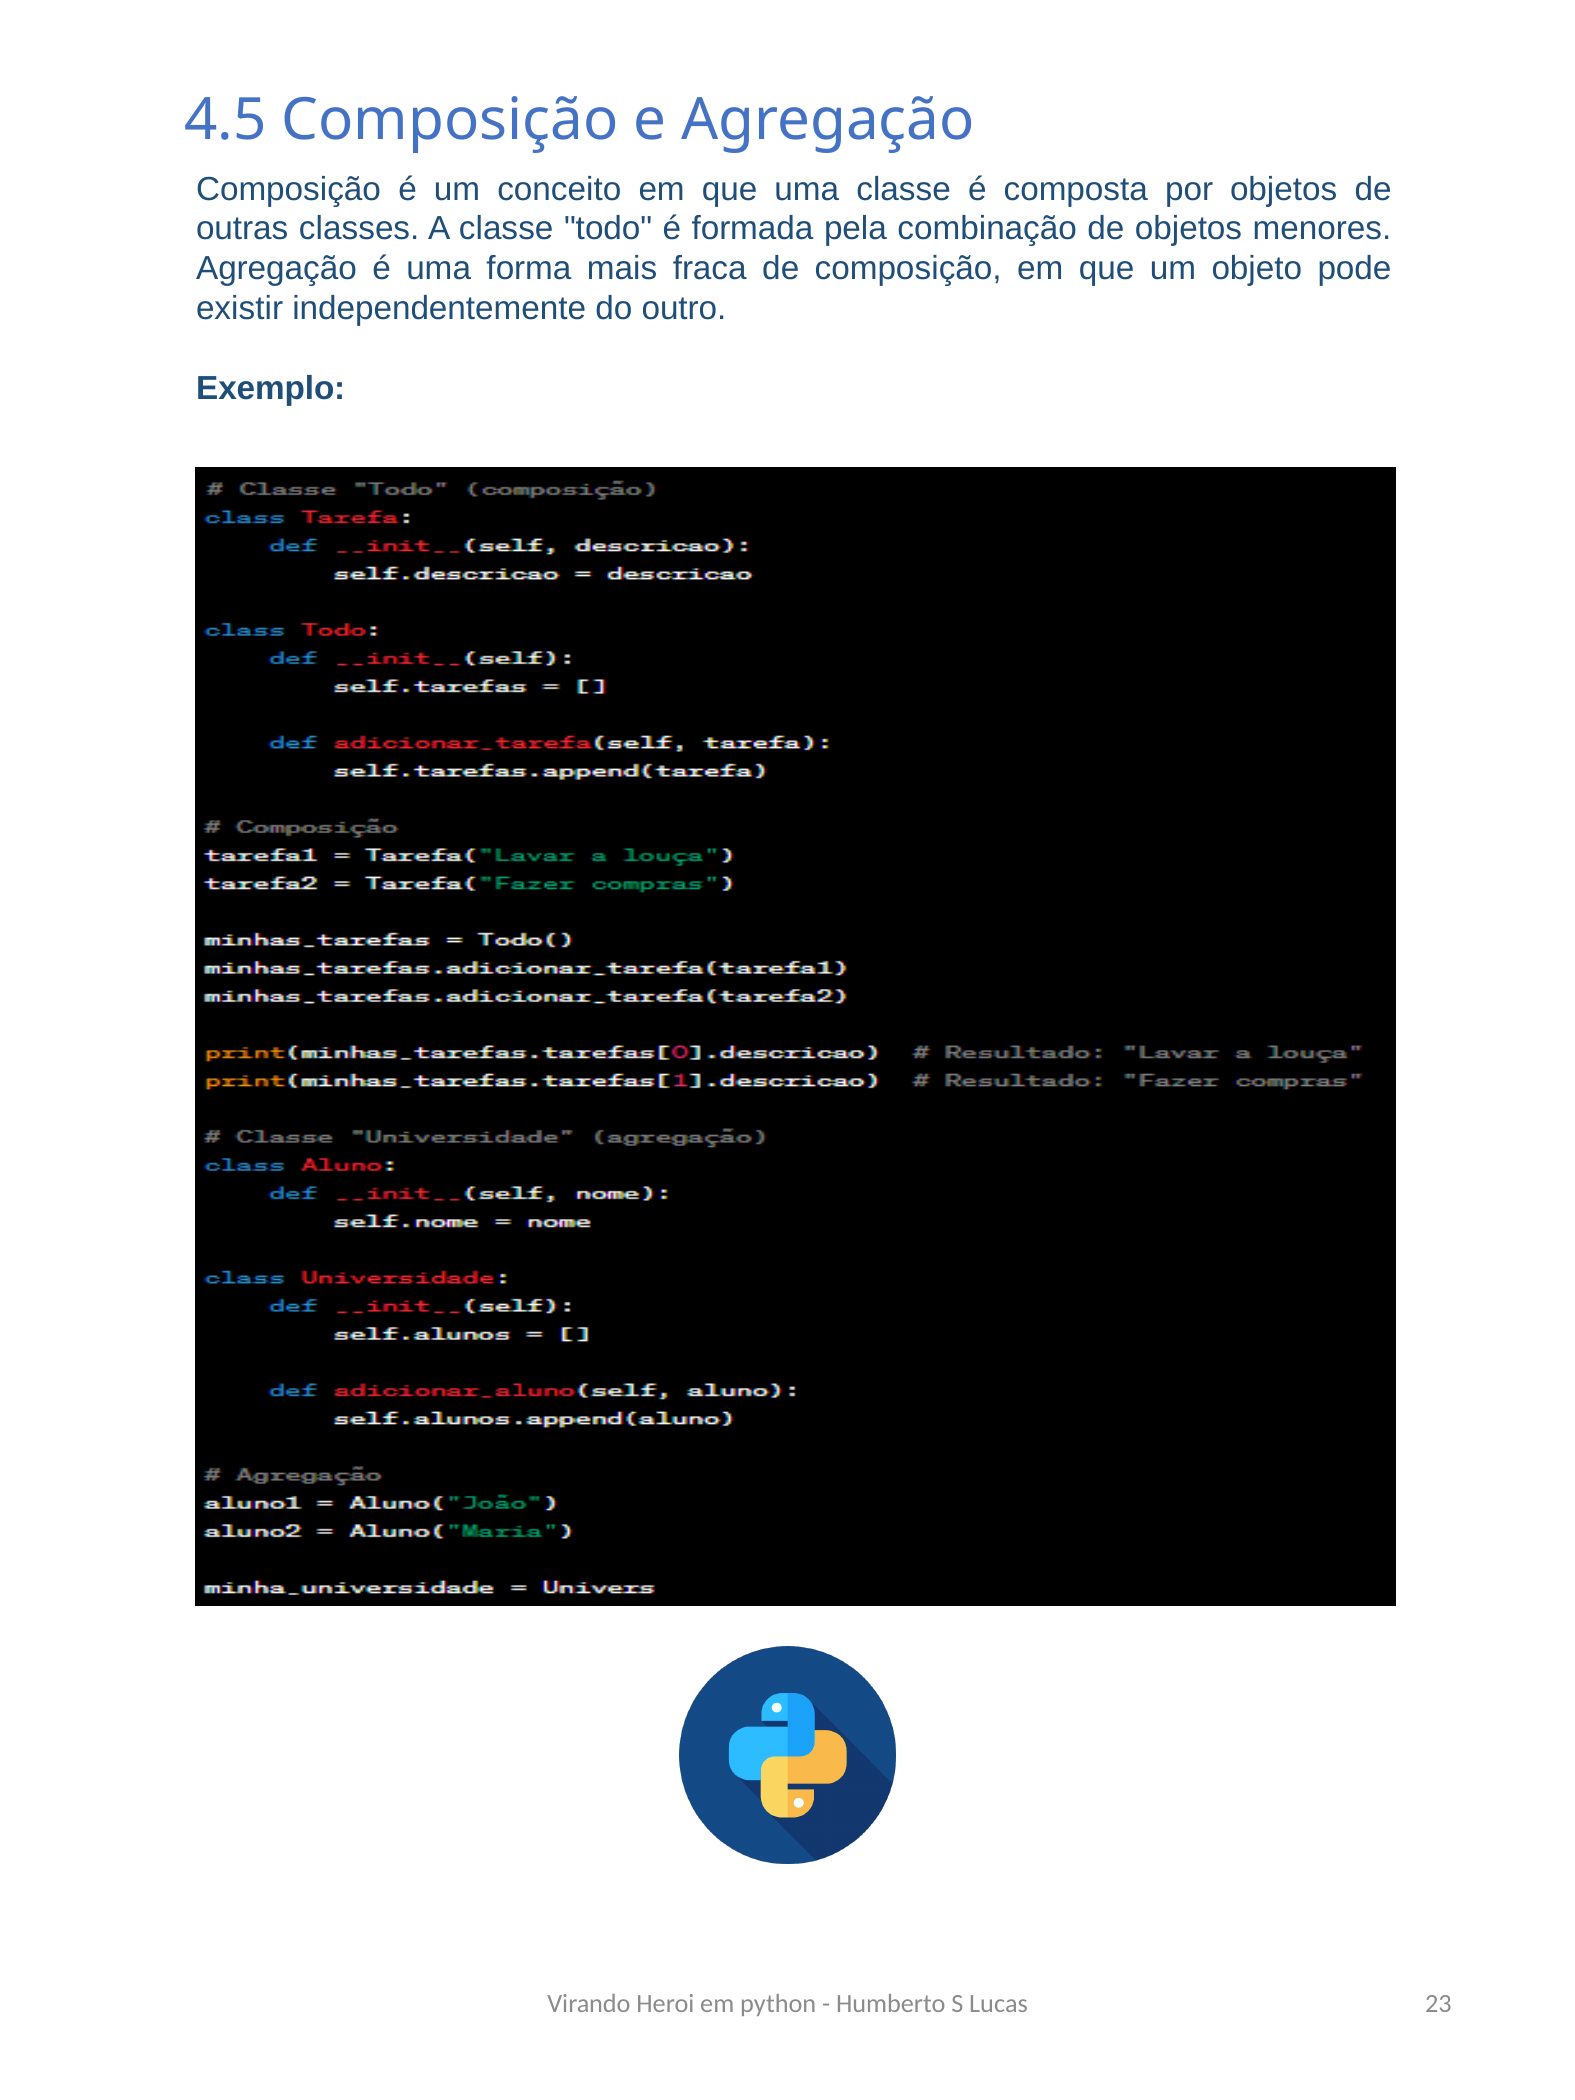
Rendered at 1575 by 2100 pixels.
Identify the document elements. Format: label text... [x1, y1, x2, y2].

footer Virando Heroi em python - Humberto S Lucas [521, 1946, 1054, 2059]
picture [195, 467, 1396, 1606]
text_box Composição é um conceito em que uma classe é composta por objetos de outras classes. A classe "todo" é formada pela combinação de objetos menores. Agregação é uma forma mais fraca de composição, em que um objeto pode existir independentemente do outro. Exemplo: [181, 159, 1409, 414]
slide_number 23 [1112, 1946, 1467, 2059]
picture [678, 1646, 896, 1864]
text_box 4.5 Composição e Agregação [169, 73, 1372, 159]
